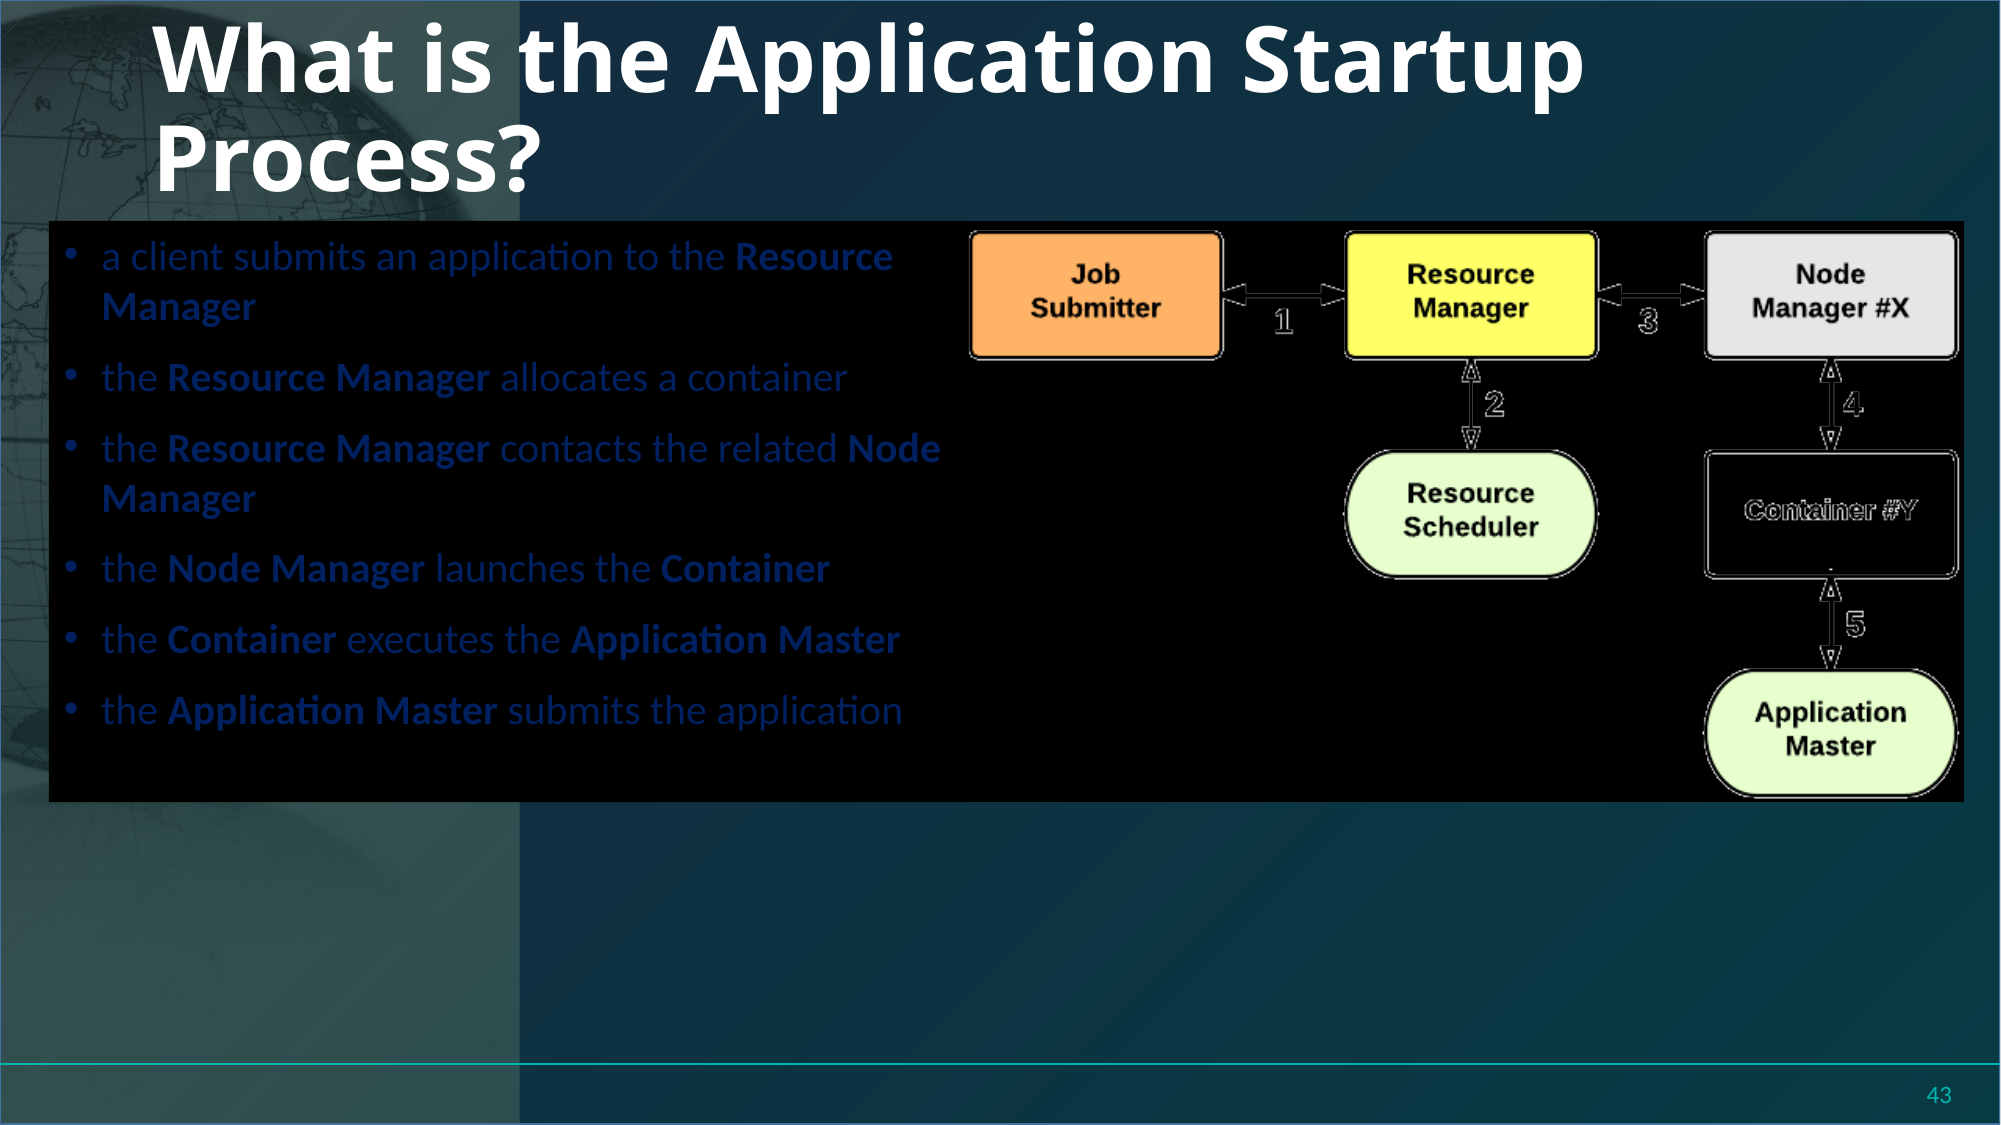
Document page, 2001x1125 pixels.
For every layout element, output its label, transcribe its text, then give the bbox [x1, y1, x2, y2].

picture [946, 220, 1964, 803]
list a client submits an application to the Resource Manager the Resource Manager allocates a container the Resource Manager contacts the related Node Manager the Node Manager launches the Container the Container executes the Application Master the Application Master submits the application [48, 220, 946, 803]
slide_number 43 [1517, 1064, 1968, 1124]
title What is the Application Startup Process? [137, 3, 1863, 220]
